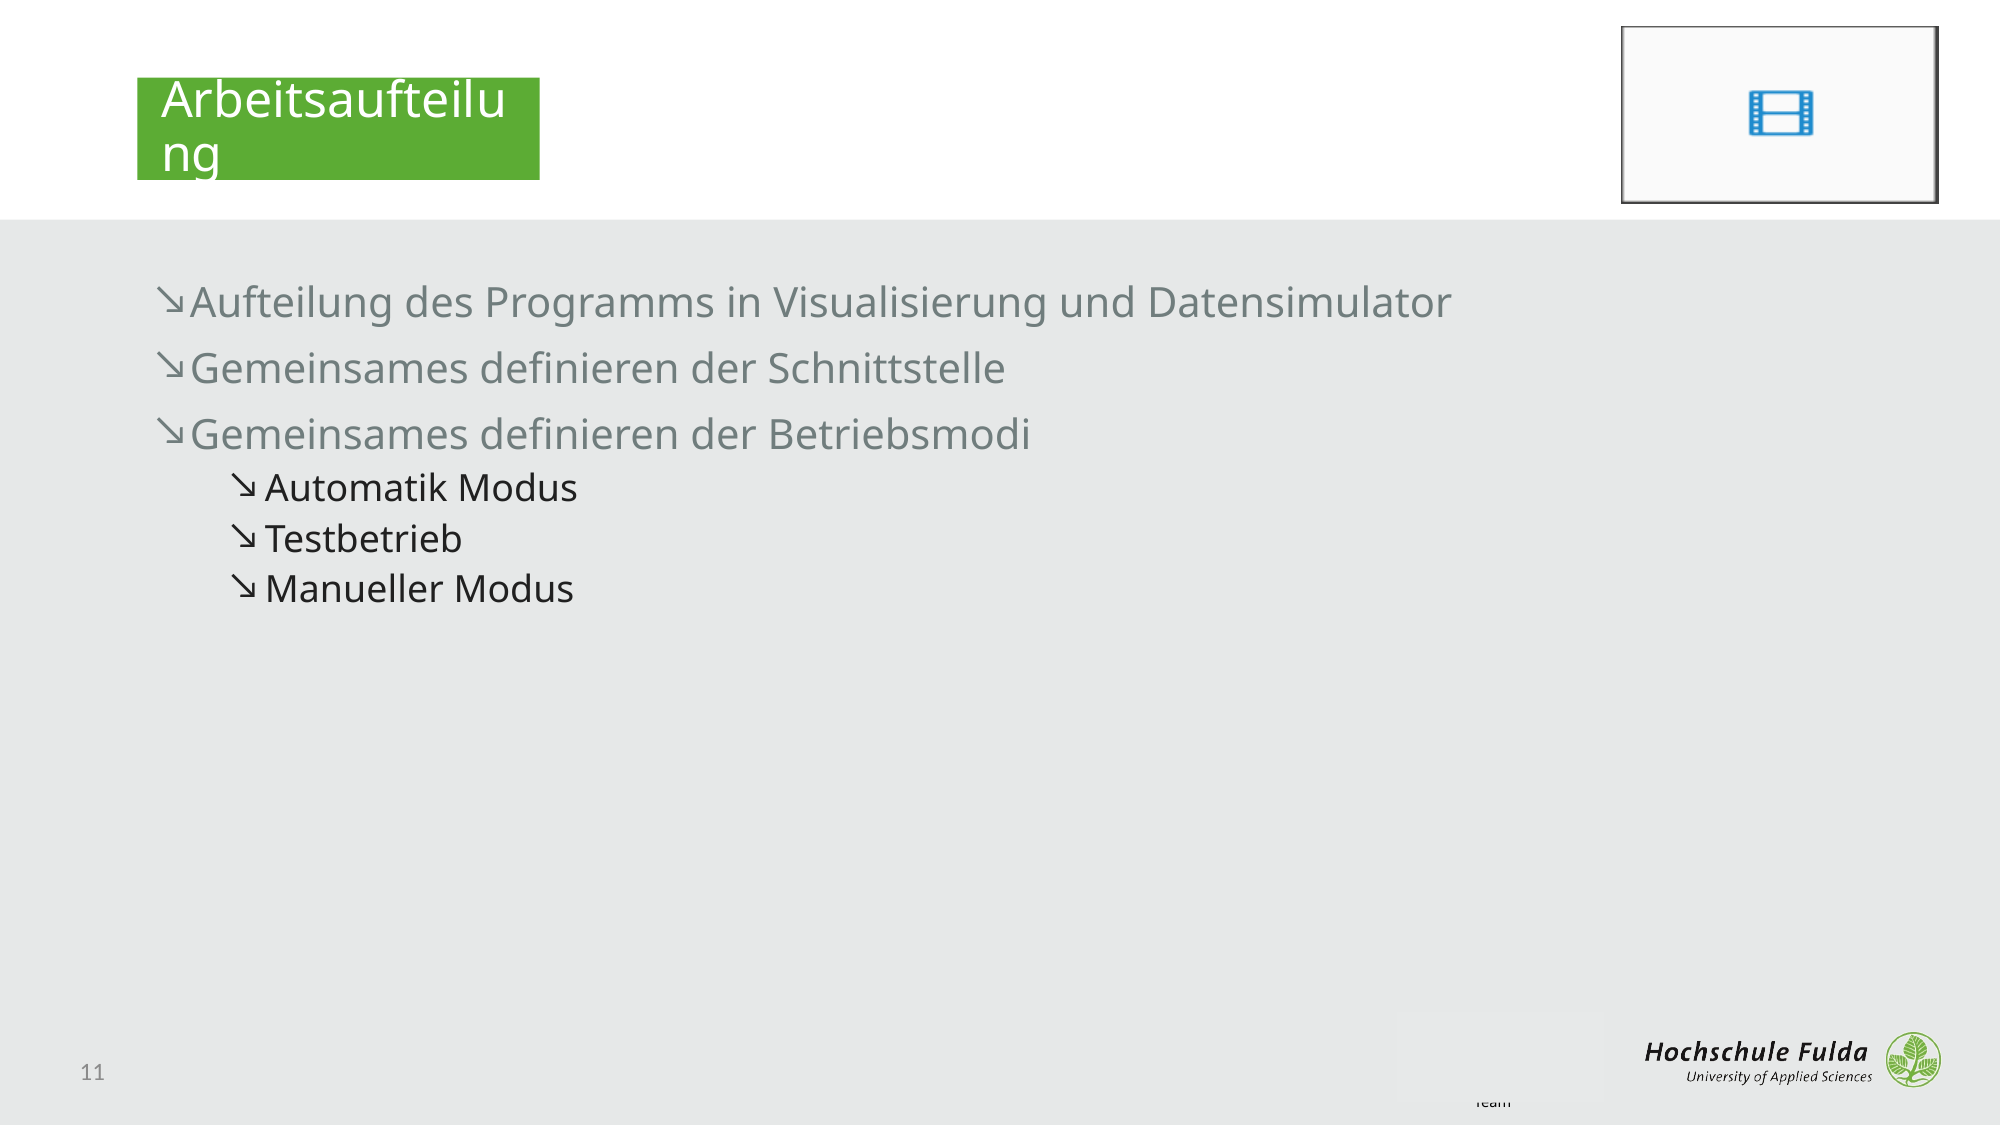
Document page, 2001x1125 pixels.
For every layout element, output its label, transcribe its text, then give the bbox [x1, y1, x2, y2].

title Arbeitsaufteilung [137, 77, 540, 180]
slide_number 11 [3, 1040, 121, 1101]
picture [1628, 1020, 1960, 1103]
list Aufteilung des Programms in Visualisierung und Datensimulator Gemeinsames definieren der Schnittstelle Gemeinsames definieren der Betriebsmodi Automatik Modus Testbetrieb Manueller Modus [137, 274, 1863, 989]
